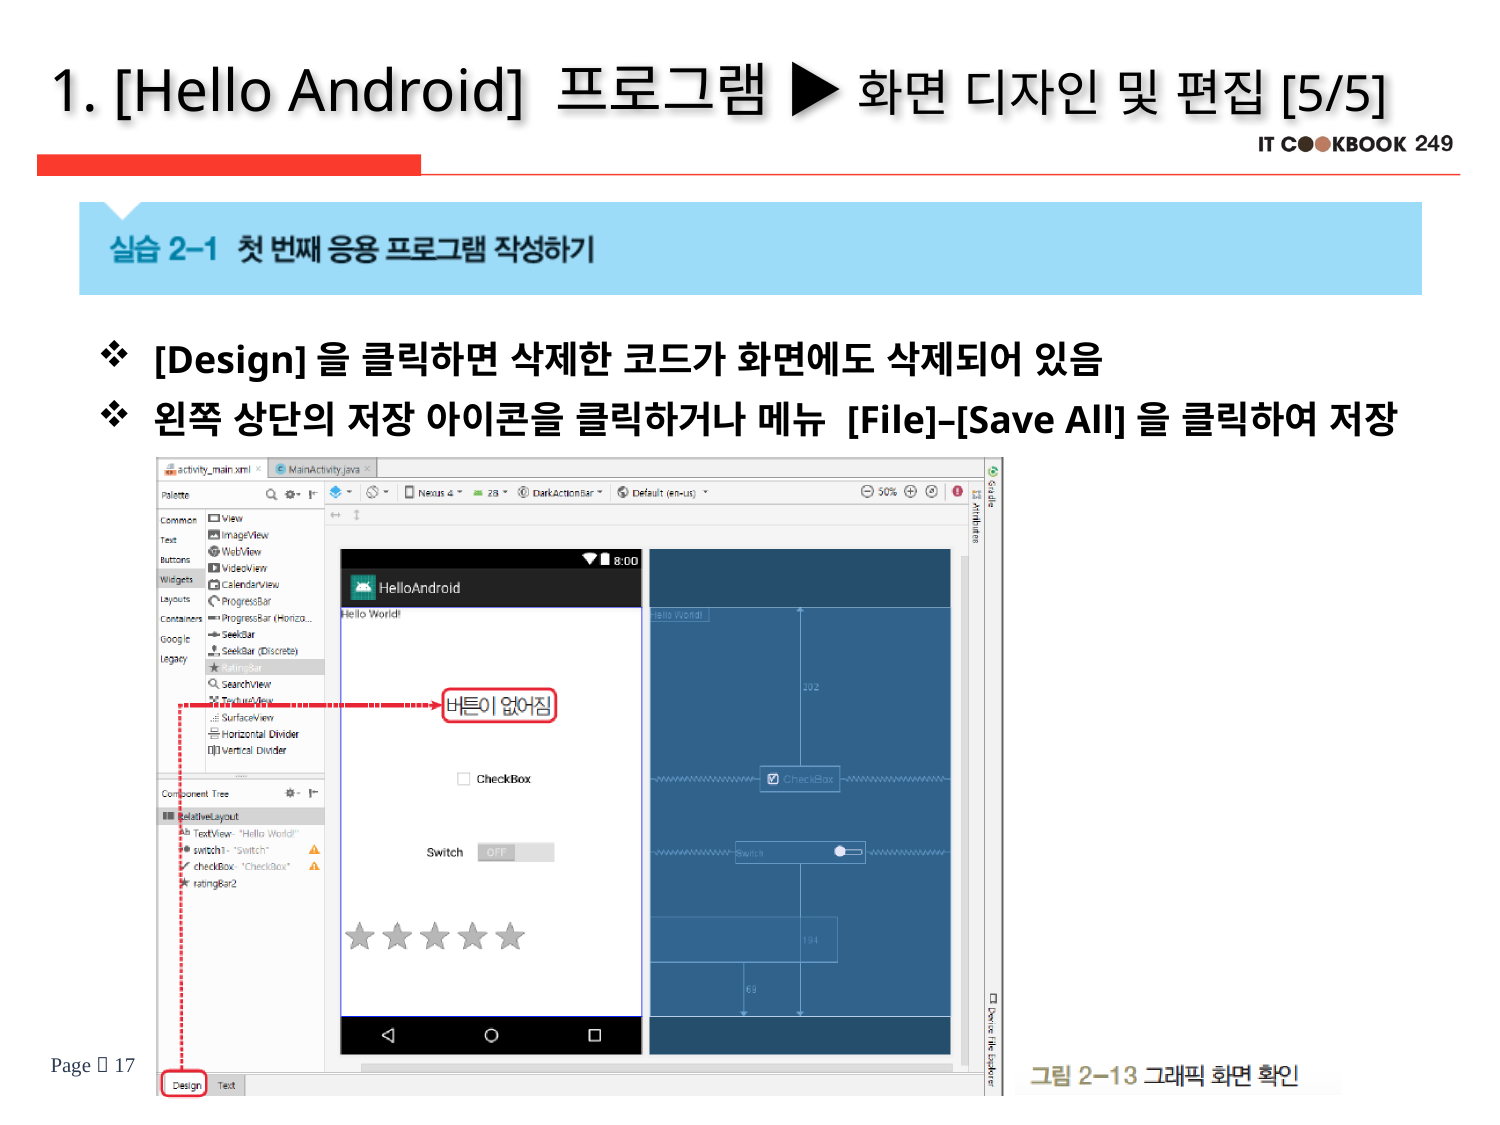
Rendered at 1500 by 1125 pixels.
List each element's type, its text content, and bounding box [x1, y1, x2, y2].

title 1. [Hello Android] 프로그램 ▶ 화면 디자인 및 편집[5/5] [48, 53, 1448, 161]
picture [77, 201, 1423, 295]
list [Design]을 클릭하면 삭제한 코드가 화면에도 삭제되어 있음 왼쪽 상단의 저장 아이콘을 클릭하거나 메뉴 [File]–[Save All]을 클릭하여 저장 [54, 335, 1500, 1051]
picture [1218, 120, 1464, 164]
picture [141, 450, 1008, 1105]
picture [1014, 1054, 1342, 1095]
